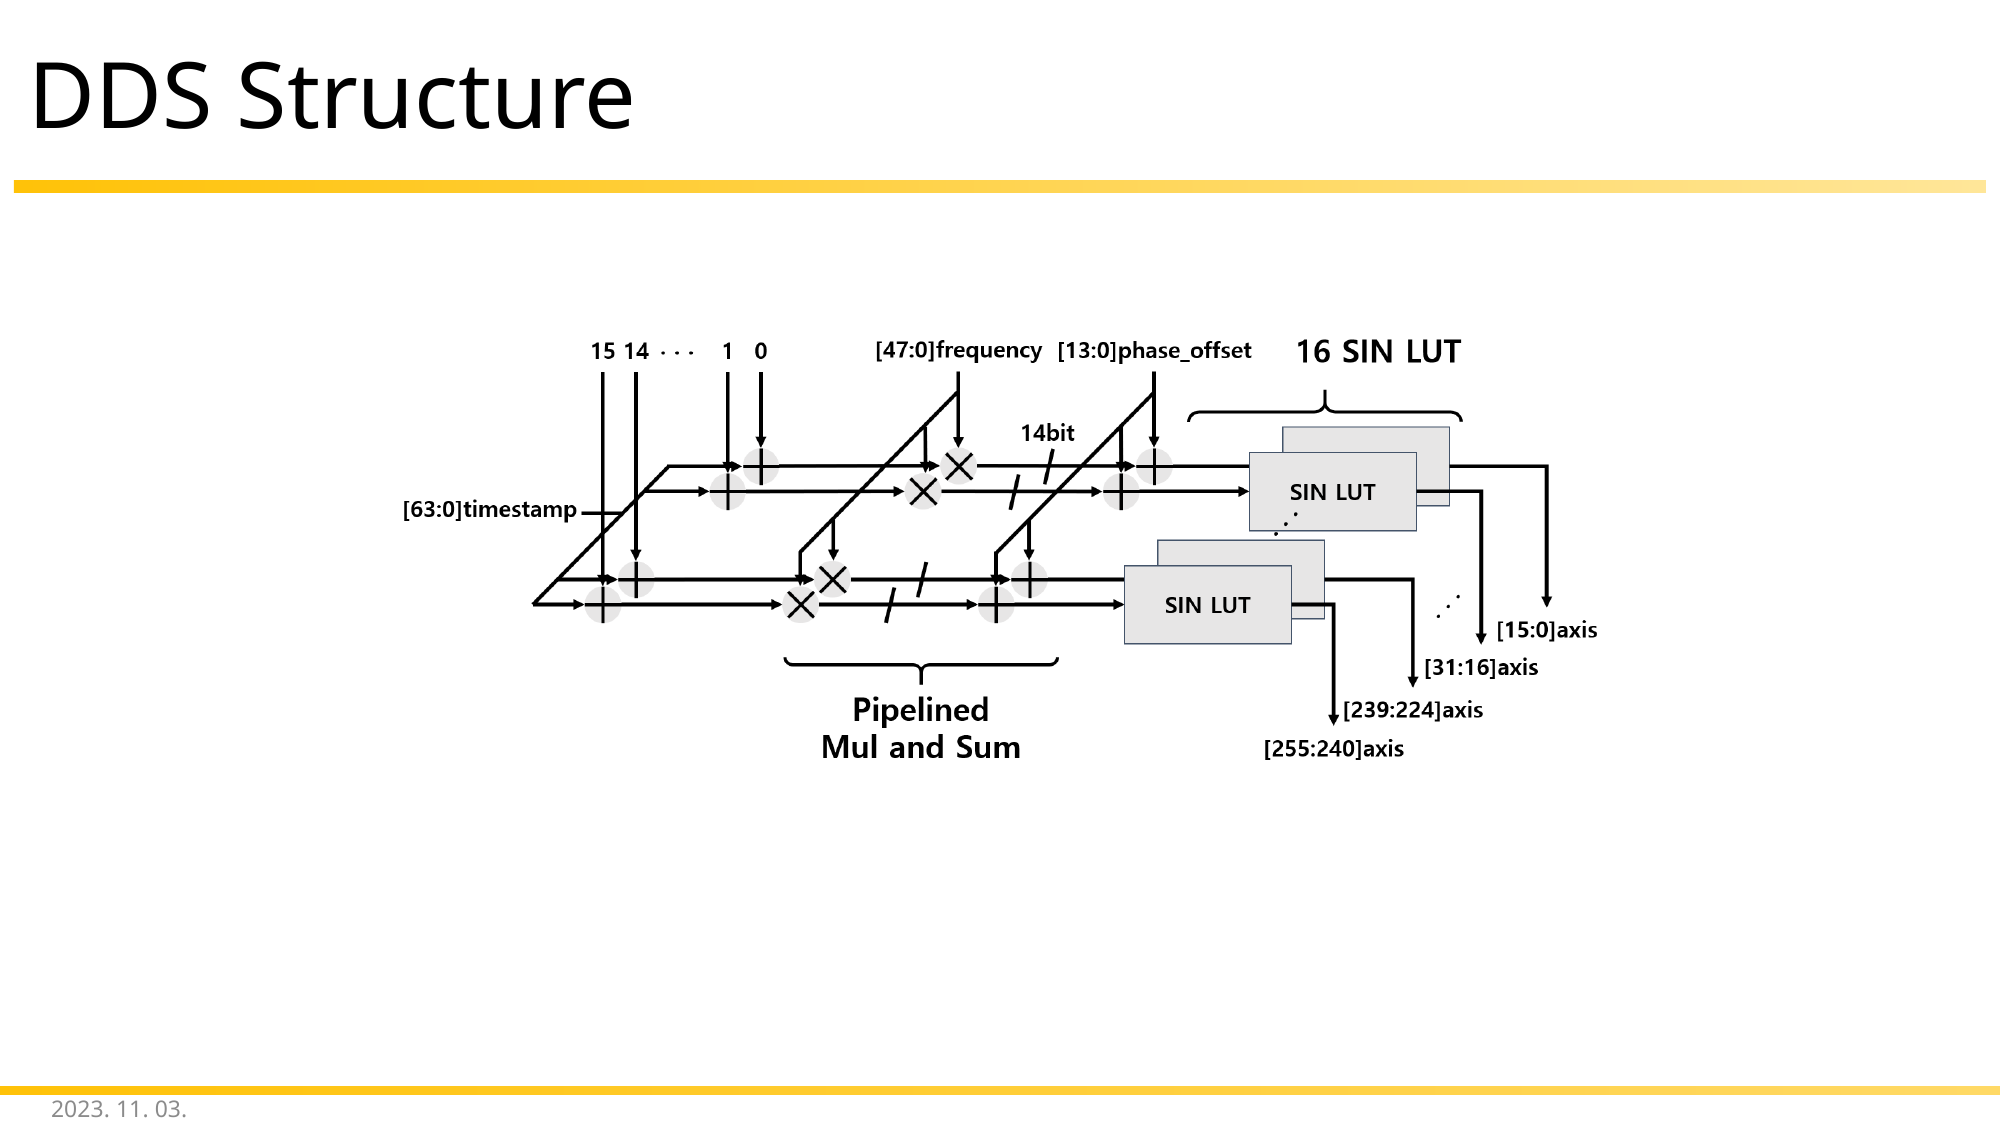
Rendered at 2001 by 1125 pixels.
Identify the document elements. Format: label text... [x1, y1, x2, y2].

title DDS Structure [13, 25, 1986, 173]
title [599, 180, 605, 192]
slide_number 2023. 11. 03. [36, 1078, 486, 1125]
picture [400, 258, 1600, 933]
